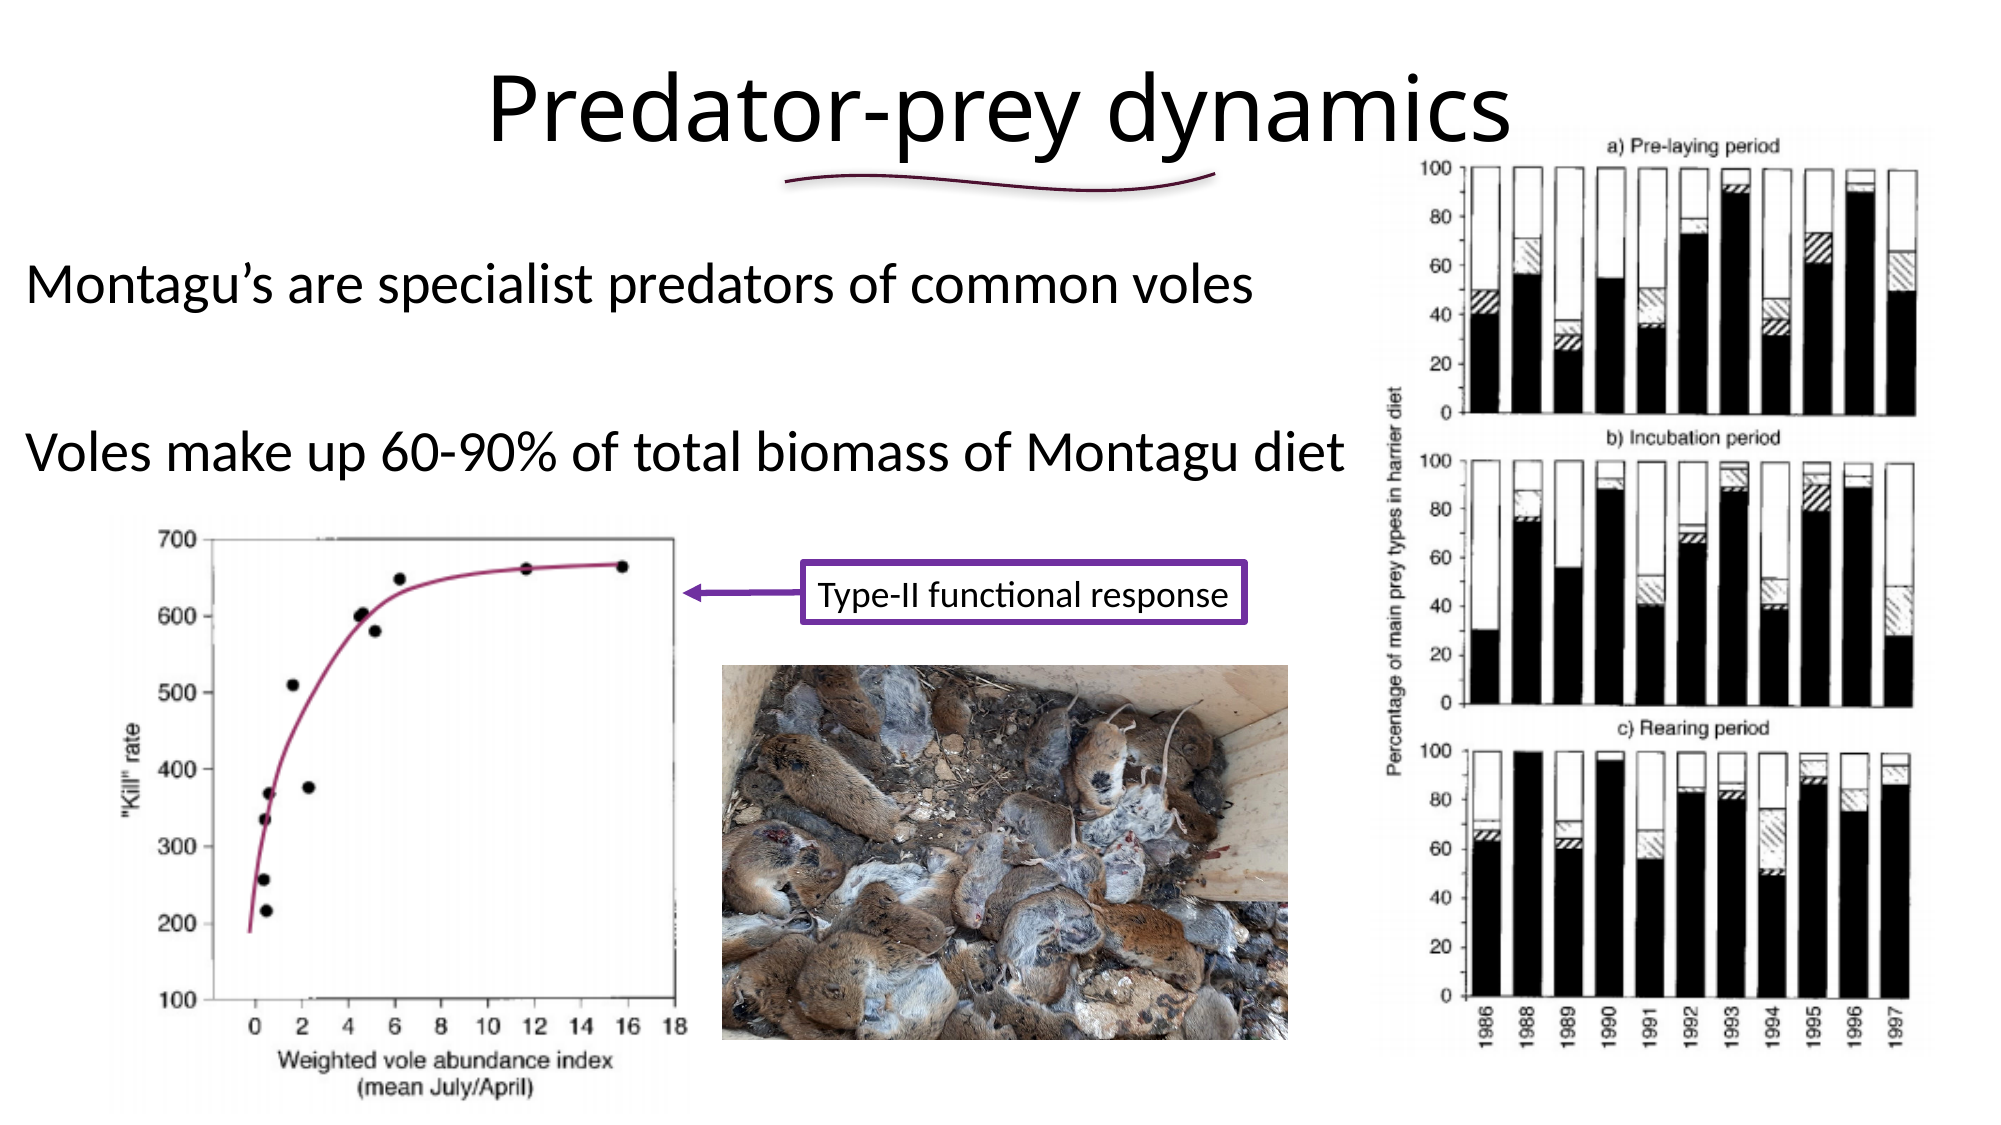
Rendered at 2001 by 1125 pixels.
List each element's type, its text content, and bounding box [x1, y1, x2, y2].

picture [109, 515, 702, 1118]
picture [722, 665, 1288, 1040]
picture [1361, 125, 1939, 1065]
text_box Type-II functional response [802, 562, 1245, 623]
list Montagu’s are specialist predators of common voles Voles make up 60-90% of total biomass of Montagu diet [10, 245, 1361, 532]
text_box [784, 173, 1216, 191]
title Predator-prey dynamics [0, 3, 2000, 221]
